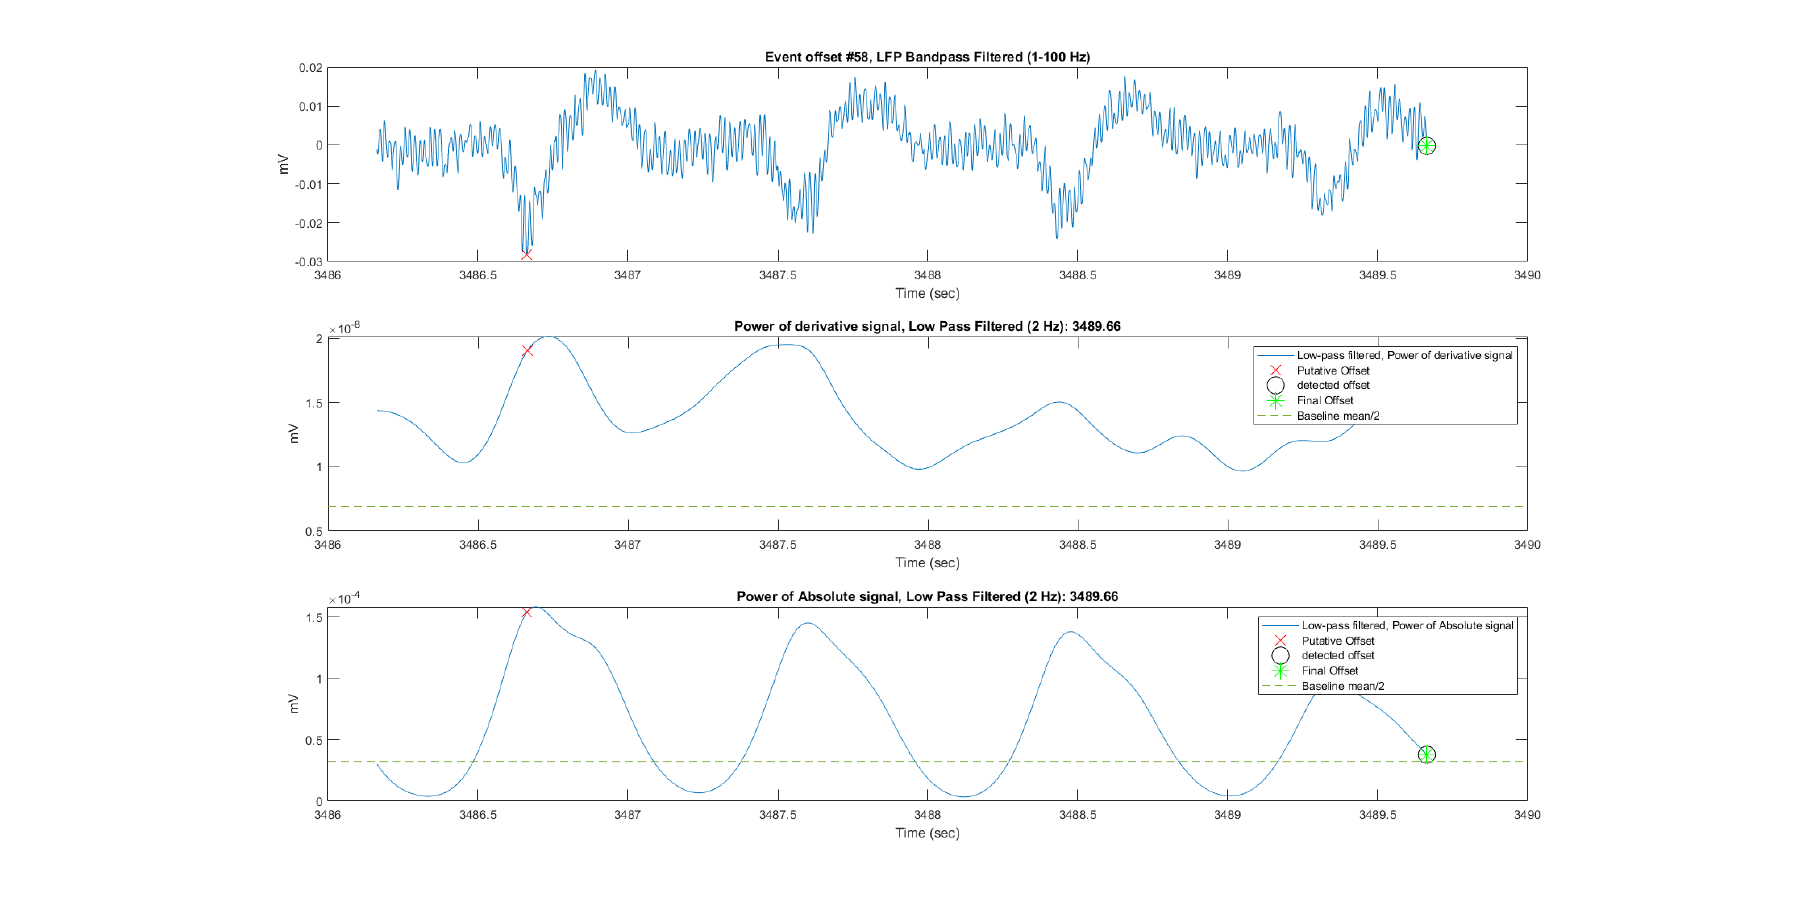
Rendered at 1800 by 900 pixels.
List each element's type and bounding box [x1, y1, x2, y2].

picture [126, 0, 1674, 900]
